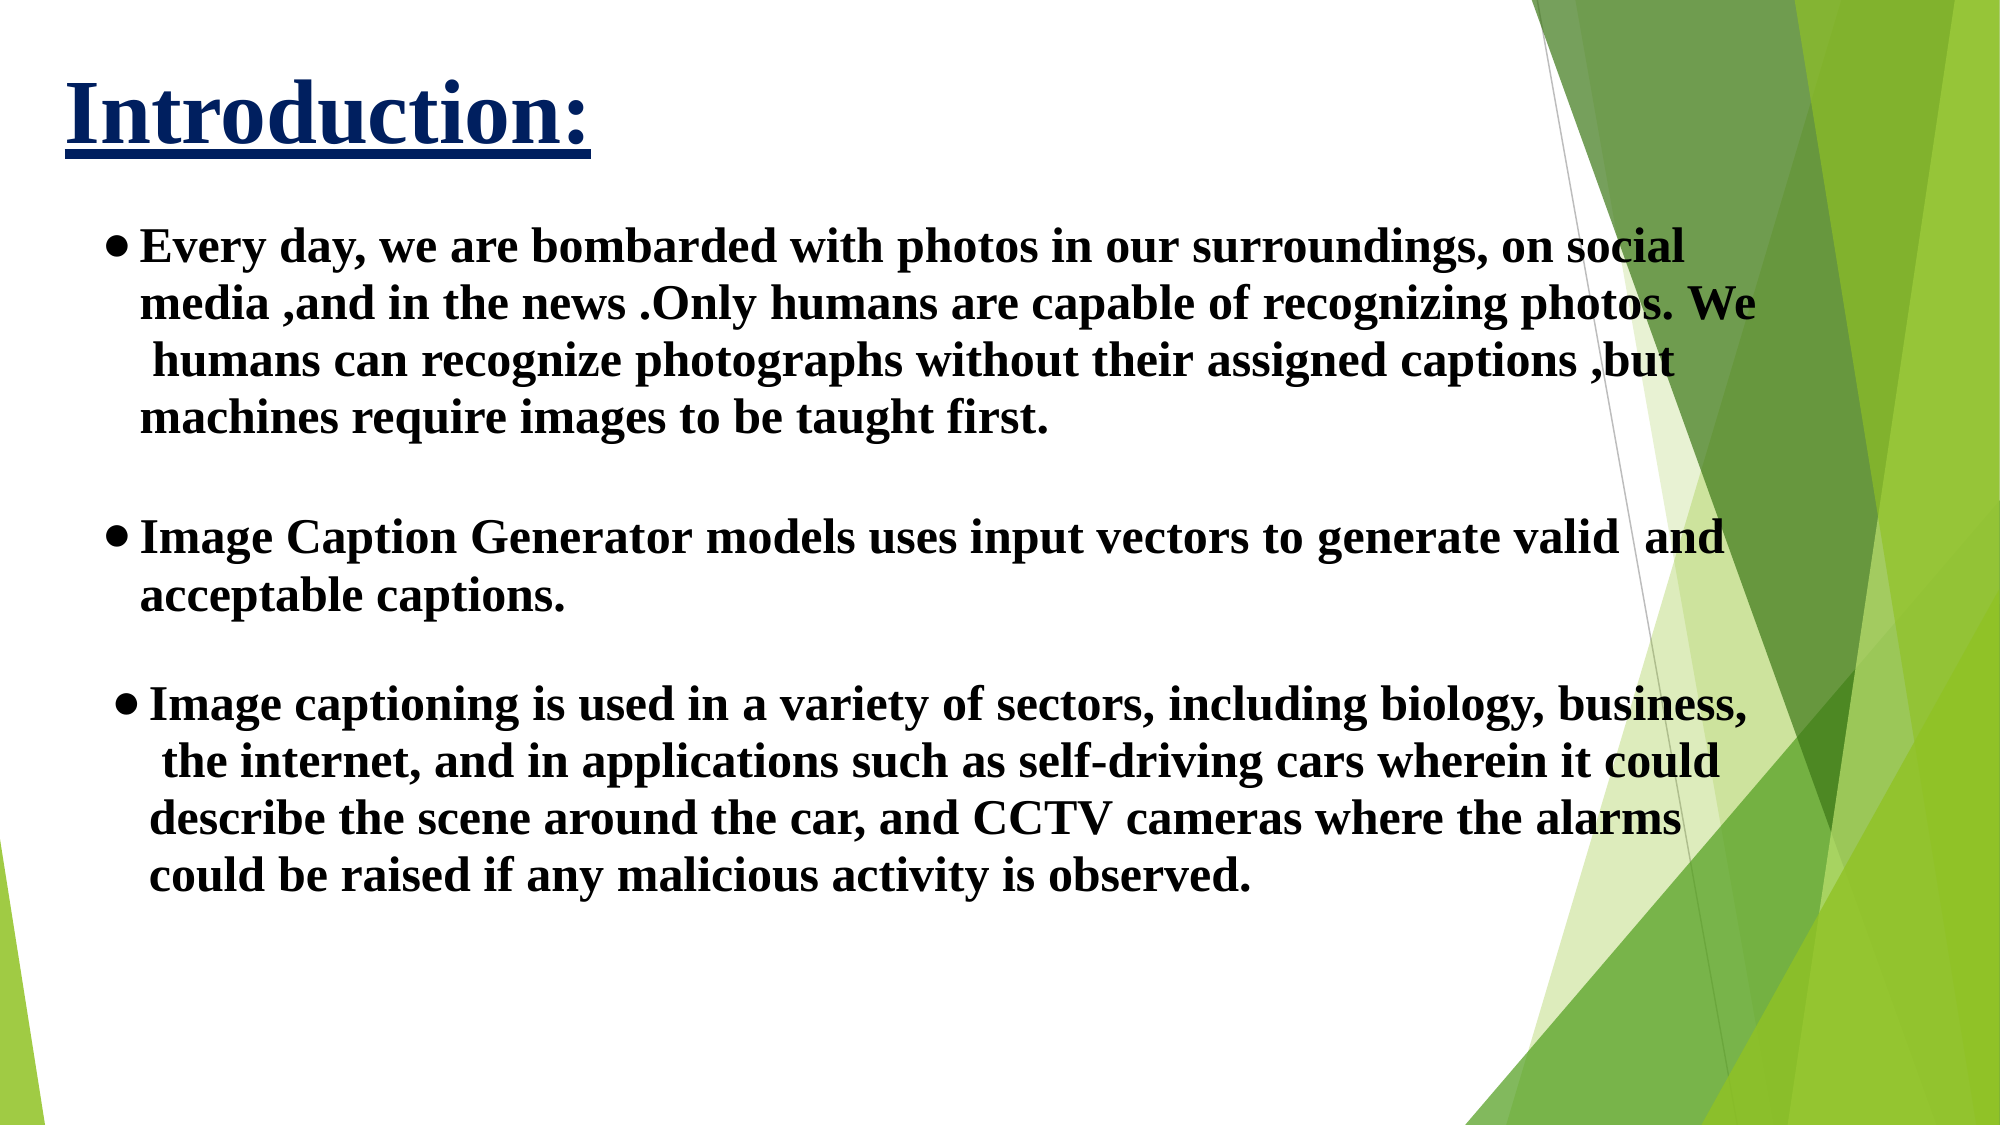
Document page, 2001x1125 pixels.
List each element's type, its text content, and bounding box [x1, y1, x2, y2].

title Introduction: [62, 50, 596, 240]
text_box Every day, we are bombarded with photos in our surroundings, on social media ,and in the news .Only humans are capable of recognizing photos. We humans can recognize photographs without their assigned captions ,but machines require images to be taught first. Image Caption Generator models uses input vectors to generate valid and acceptable captions. Image captioning is used in a variety of sectors, including biology, business, the internet, and in applications such as self-driving cars wherein it could describe the scene around the car, and CCTV cameras where the alarms could be raised if any malicious activity is observed. [99, 212, 1765, 904]
text_box [0, 839, 46, 1125]
